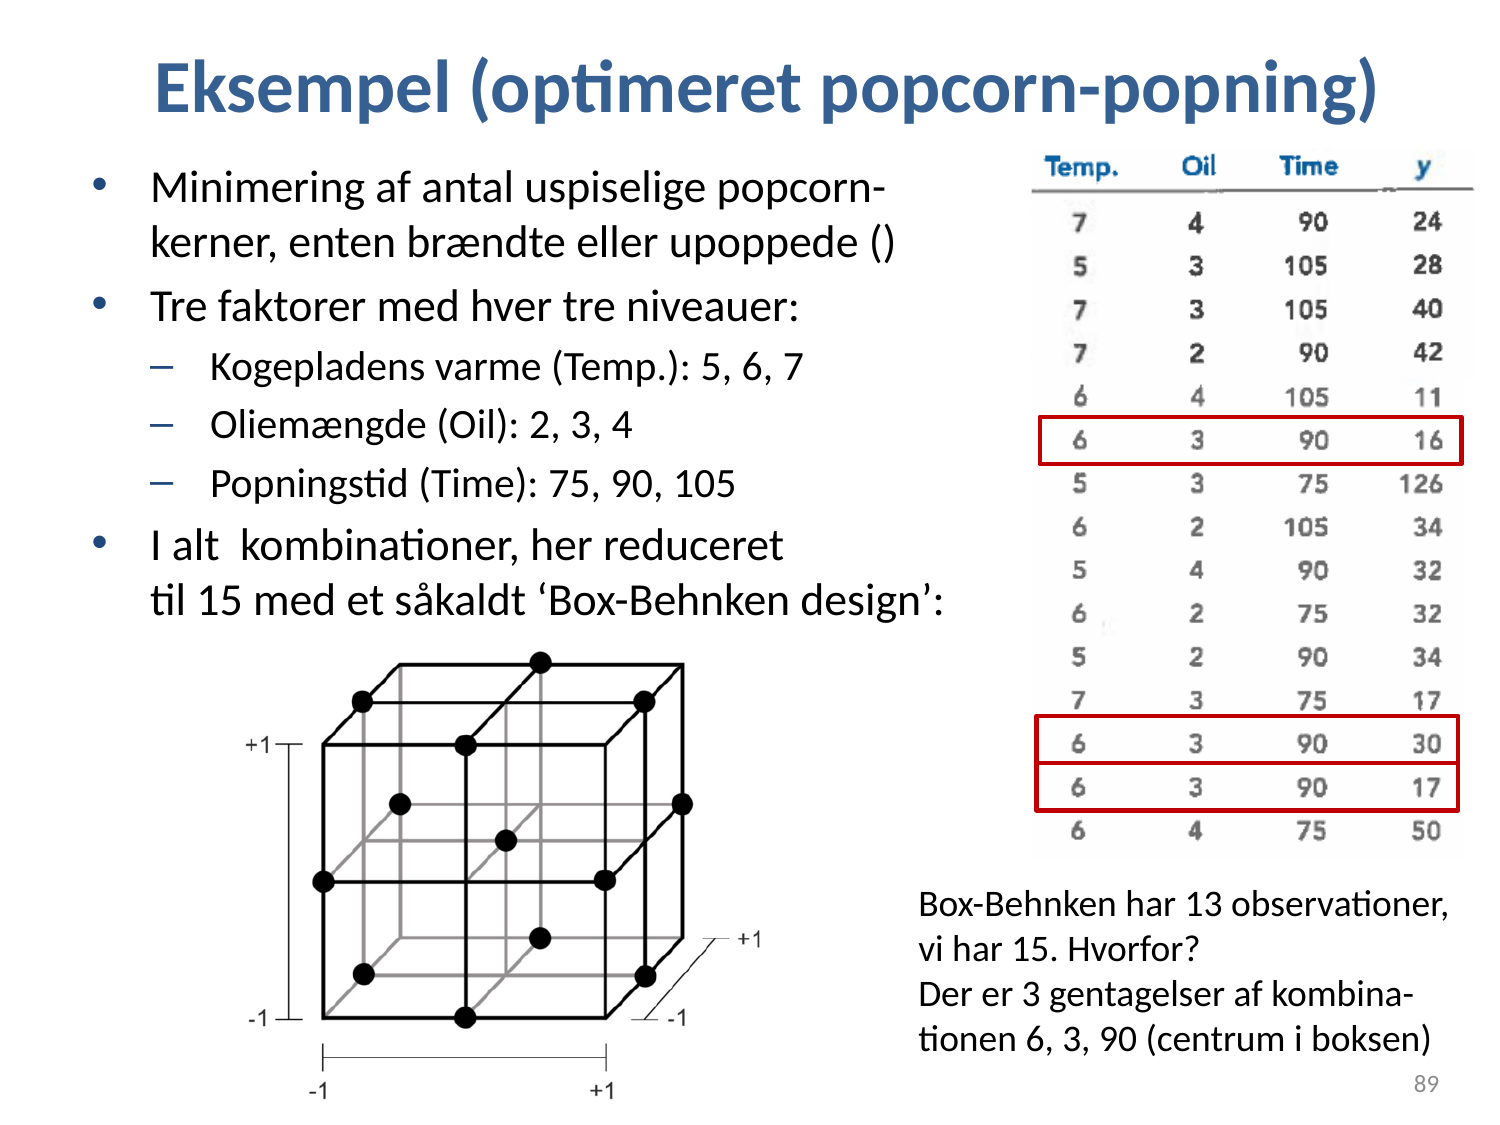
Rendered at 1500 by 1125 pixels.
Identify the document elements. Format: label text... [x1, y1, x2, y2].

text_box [1031, 148, 1476, 859]
title Eksempel (optimeret popcorn-popning) [76, 19, 1459, 147]
picture [218, 617, 774, 1125]
slide_number 89 [1104, 1067, 1455, 1107]
text_box Box-Behnken har 13 observationer, vi har 15. Hvorfor? Der er 3 gentagelser af kombina- tionen 6, 3, 90 (centrum i boksen) [903, 871, 1500, 1067]
